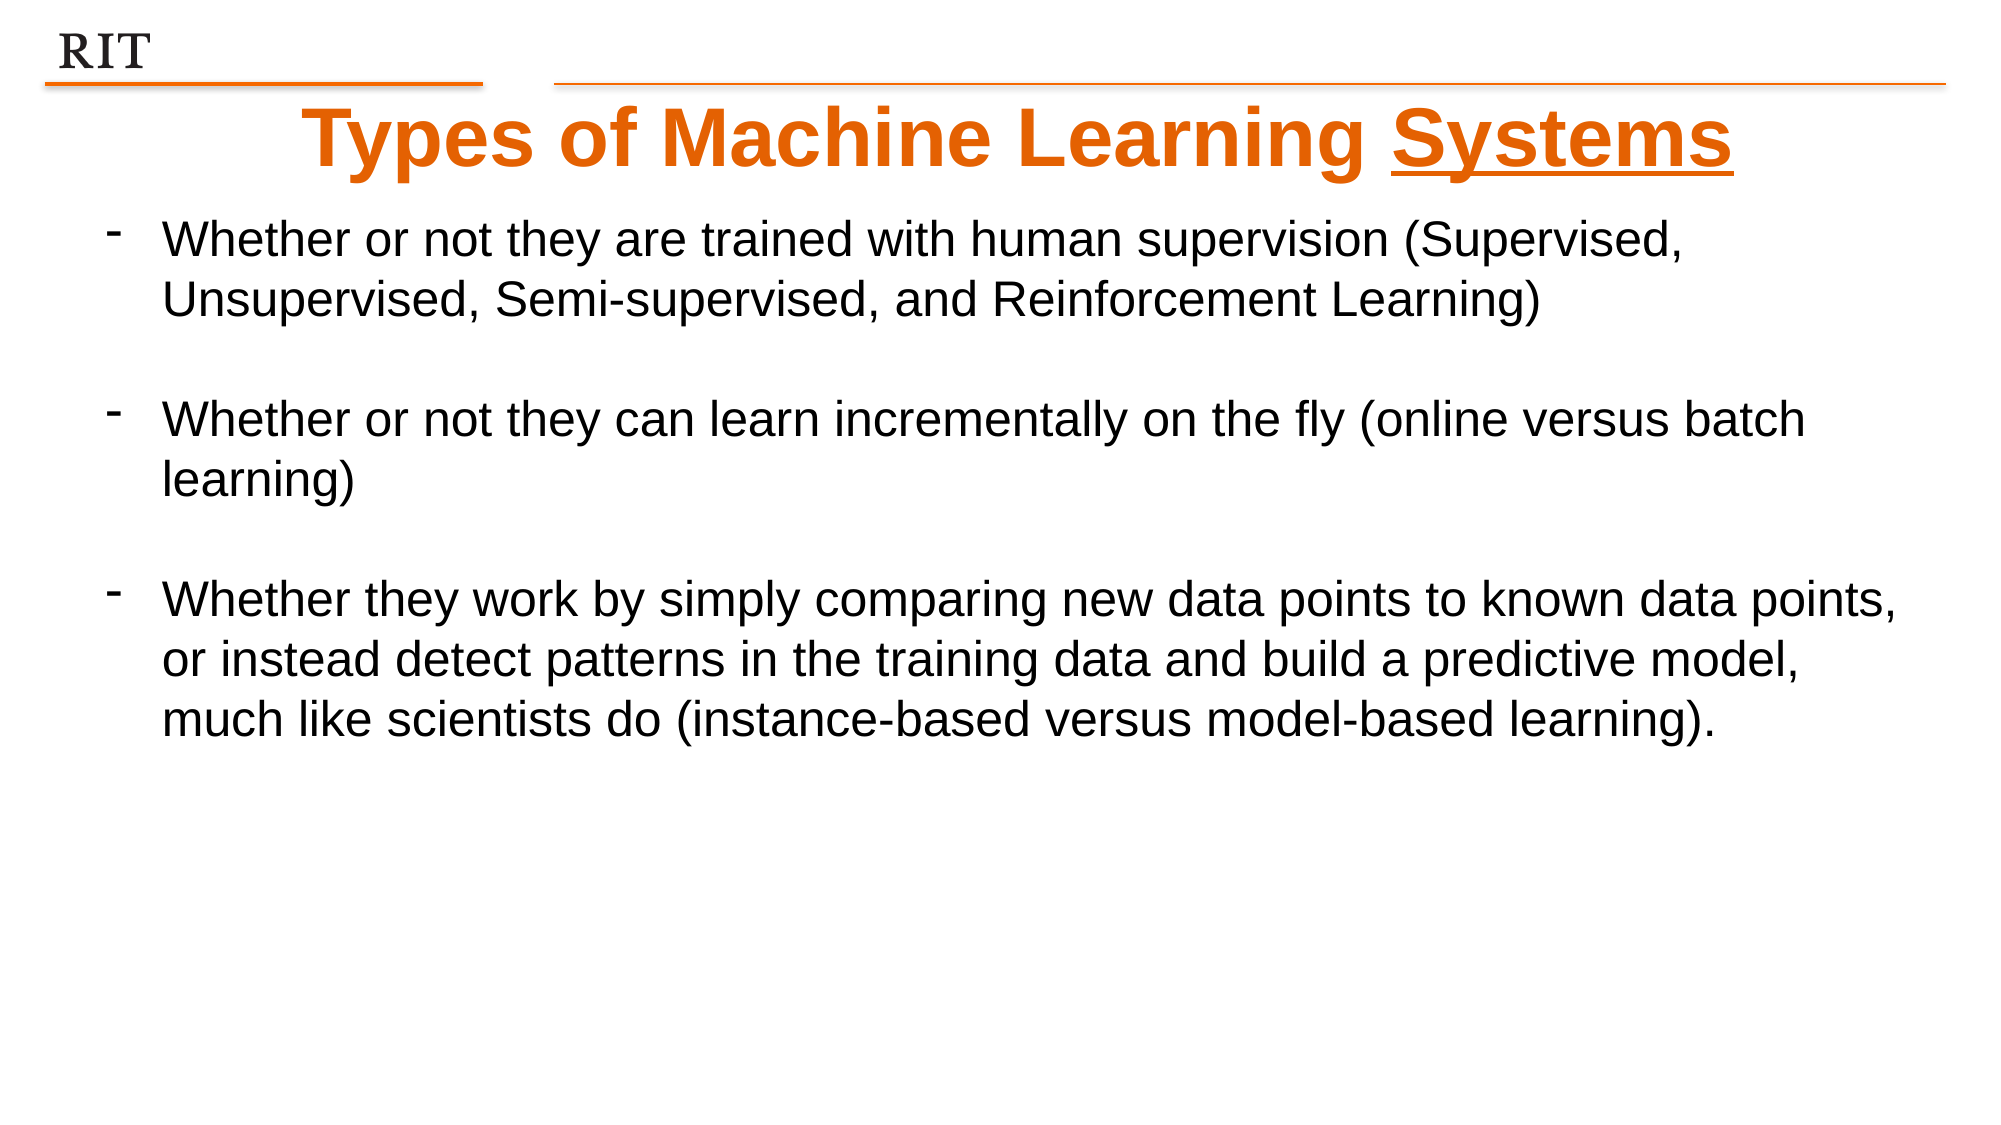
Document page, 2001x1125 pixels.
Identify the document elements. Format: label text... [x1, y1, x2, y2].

text_box Whether or not they are trained with human supervision (Supervised, Unsupervised, Semi-supervised, and Reinforcement Learning) Whether or not they can learn incrementally on the fly (online versus batch learning) Whether they work by simply comparing new data points to known data points, or instead detect patterns in the training data and build a predictive model, much like scientists do (instance-based versus model-based learning). [85, 186, 1936, 1024]
title Types of Machine Learning Systems [117, 91, 1918, 175]
